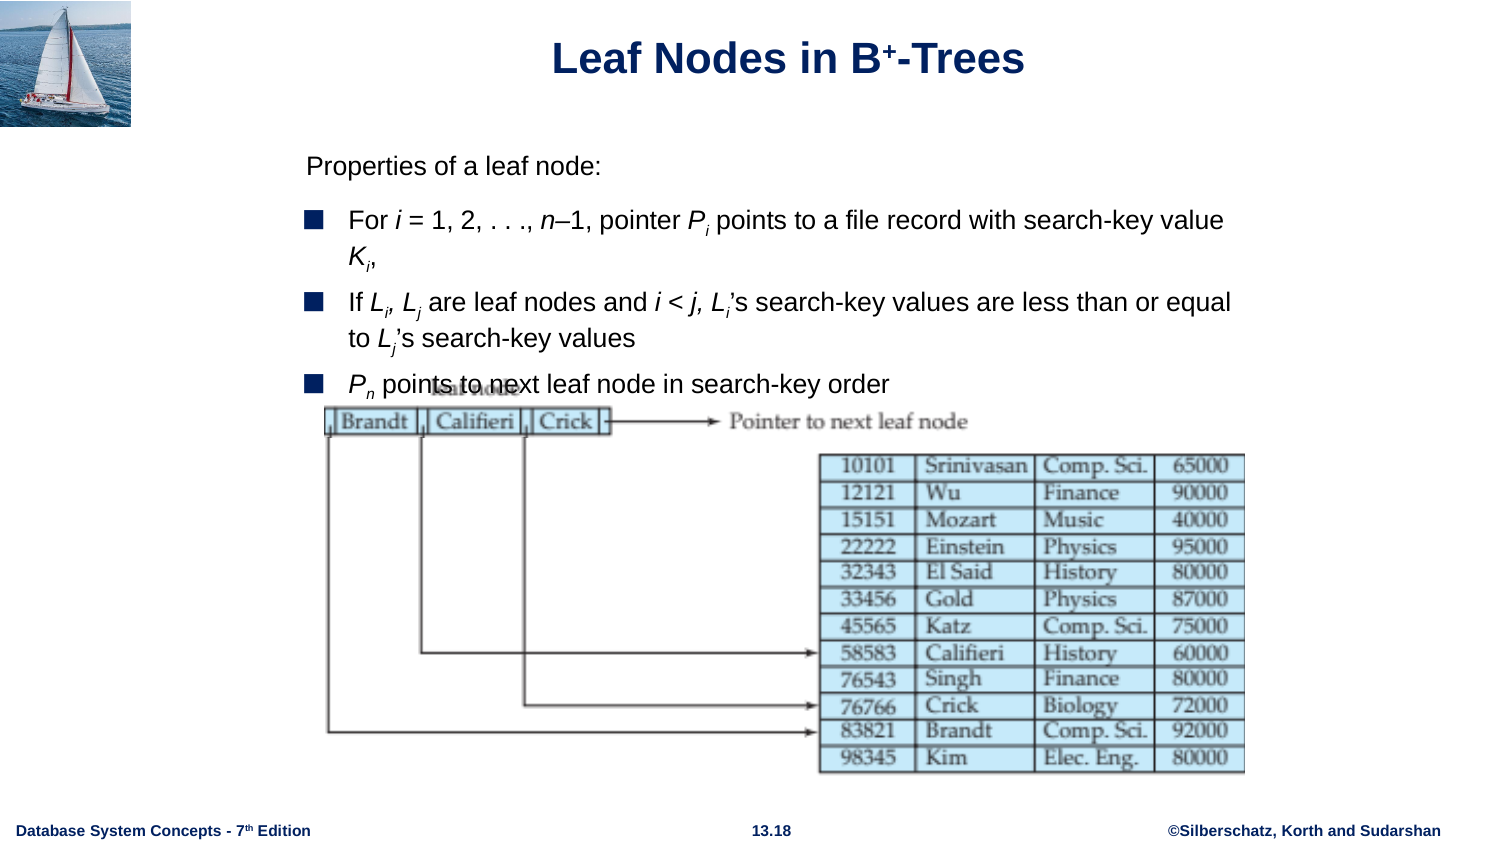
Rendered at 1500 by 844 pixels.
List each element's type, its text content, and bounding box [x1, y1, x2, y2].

title Leaf Nodes in B+-Trees [125, 14, 1452, 90]
list For i = 1, 2, . . ., n–1, pointer Pi points to a file record with search-key value Ki, If Li, Lj are leaf nodes and i < j, Li’s search-key values are less than or equal to Lj’s search-key values Pn points to next leaf node in search-key order [291, 195, 1268, 796]
picture [0, 1, 131, 127]
text_box Properties of a leaf node: [291, 141, 676, 188]
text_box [322, 375, 1247, 782]
